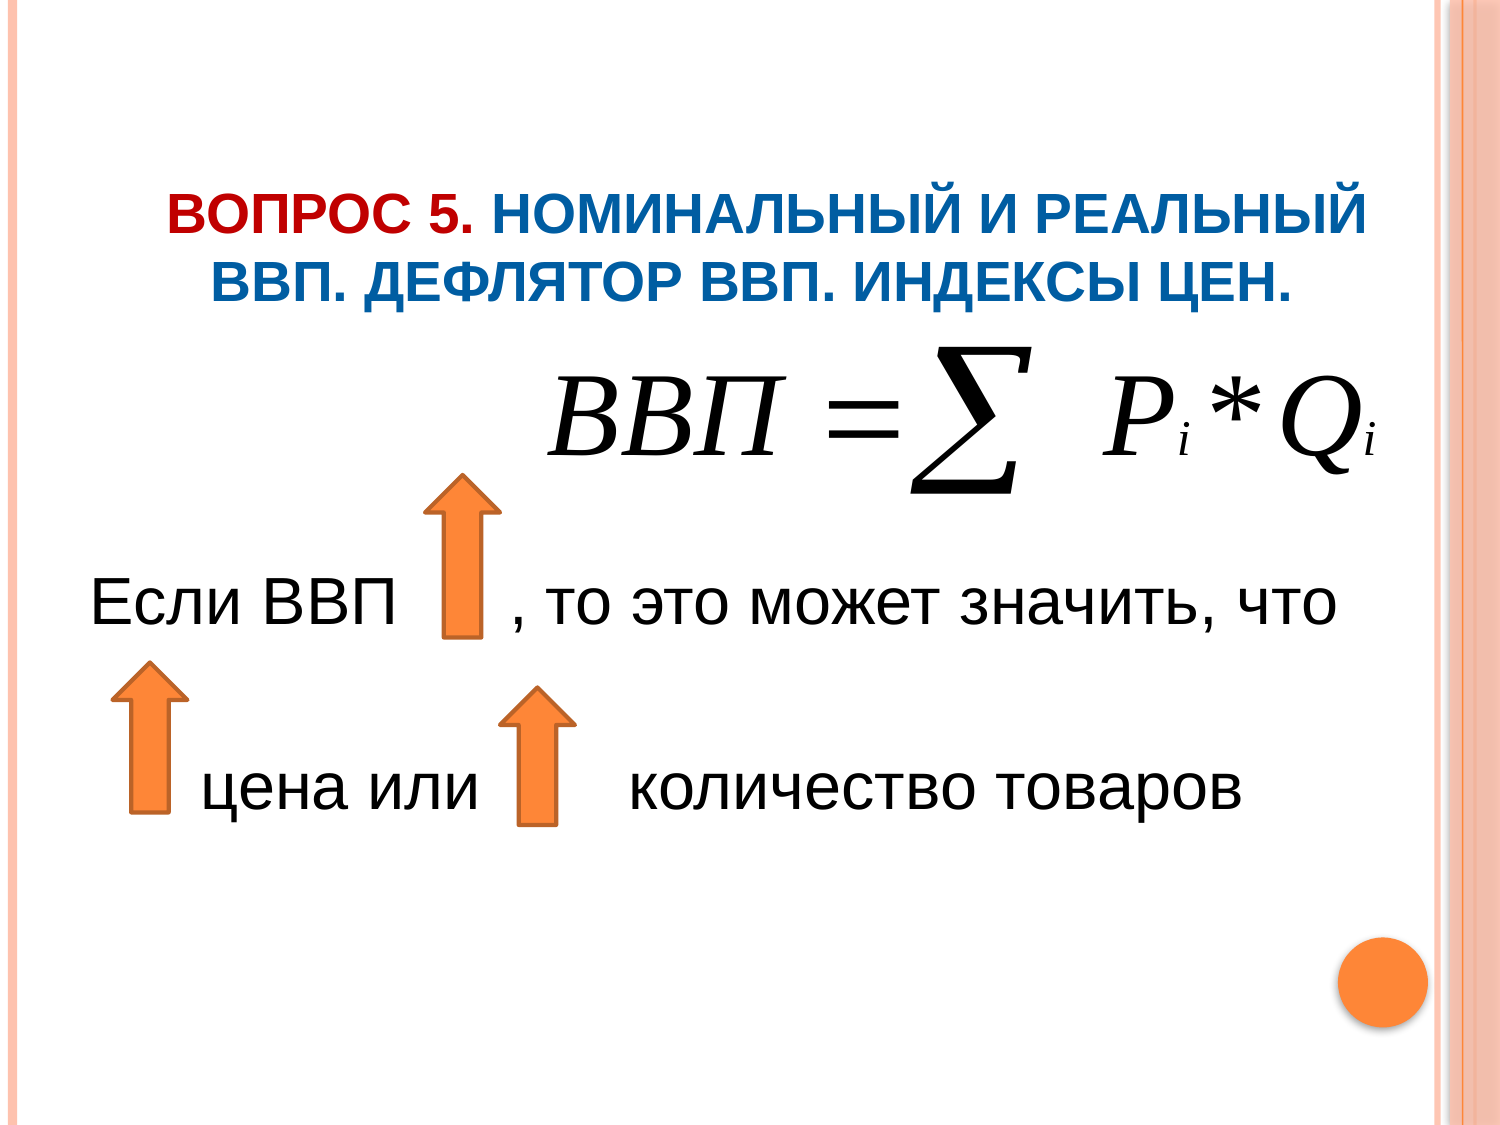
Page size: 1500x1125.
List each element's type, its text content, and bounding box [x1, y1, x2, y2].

text_box [110, 660, 190, 815]
title Вопрос 5. Номинальный и реальный ВВП. Дефлятор ВВП. Индексы цен. [0, 45, 1400, 388]
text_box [524, 324, 1406, 526]
text_box [498, 685, 577, 828]
list Если ВВП , то это может значить, что цена или количество товаров [75, 549, 1363, 1100]
text_box [423, 472, 502, 640]
